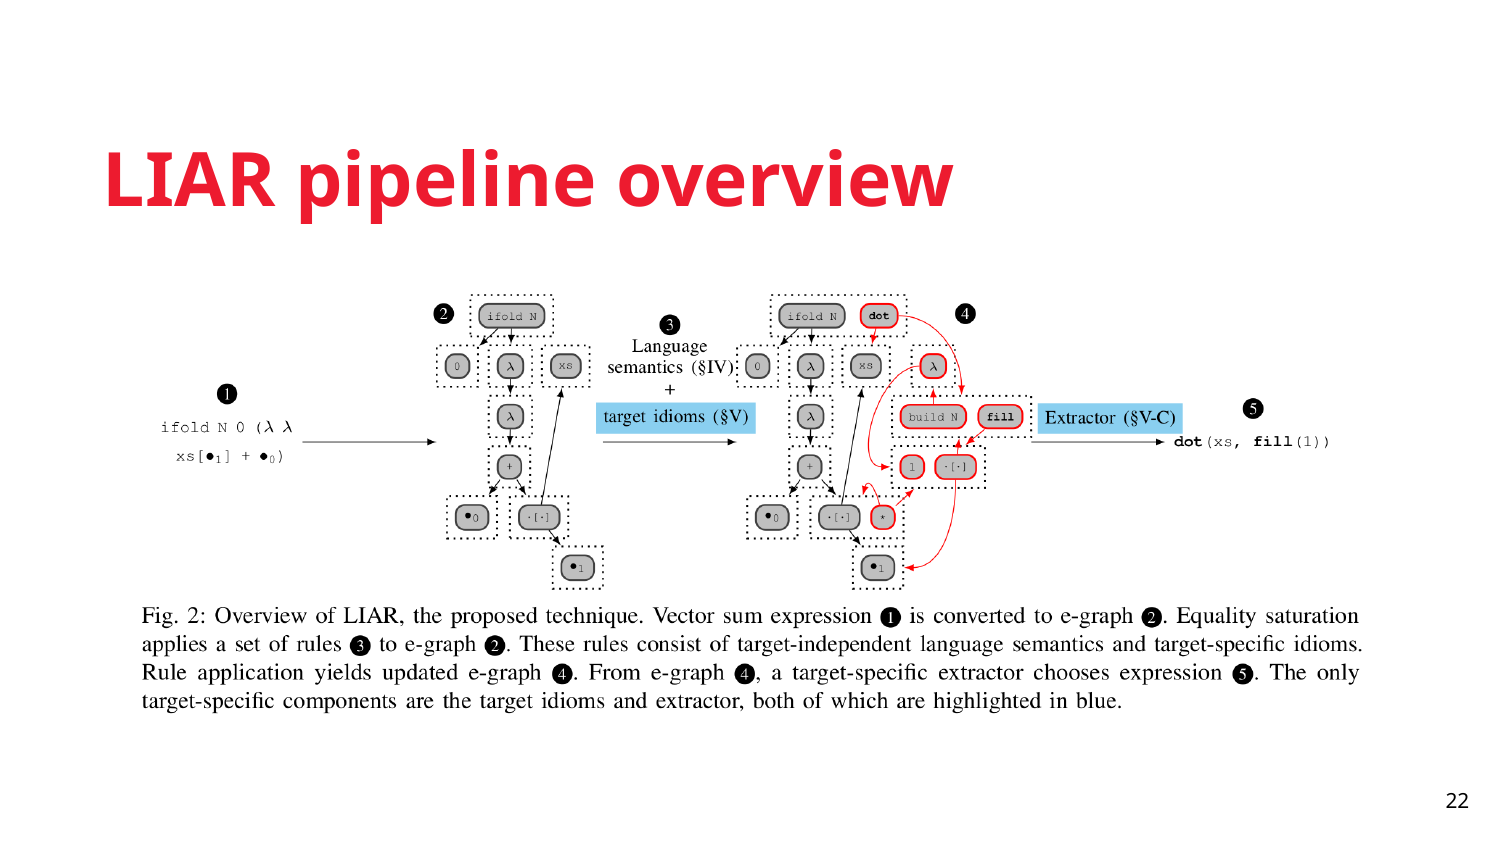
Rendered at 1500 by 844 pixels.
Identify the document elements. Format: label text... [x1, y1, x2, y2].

slide_number ‹#› [1394, 769, 1484, 834]
picture [134, 282, 1366, 717]
title LIAR pipeline overview [87, 116, 1077, 243]
